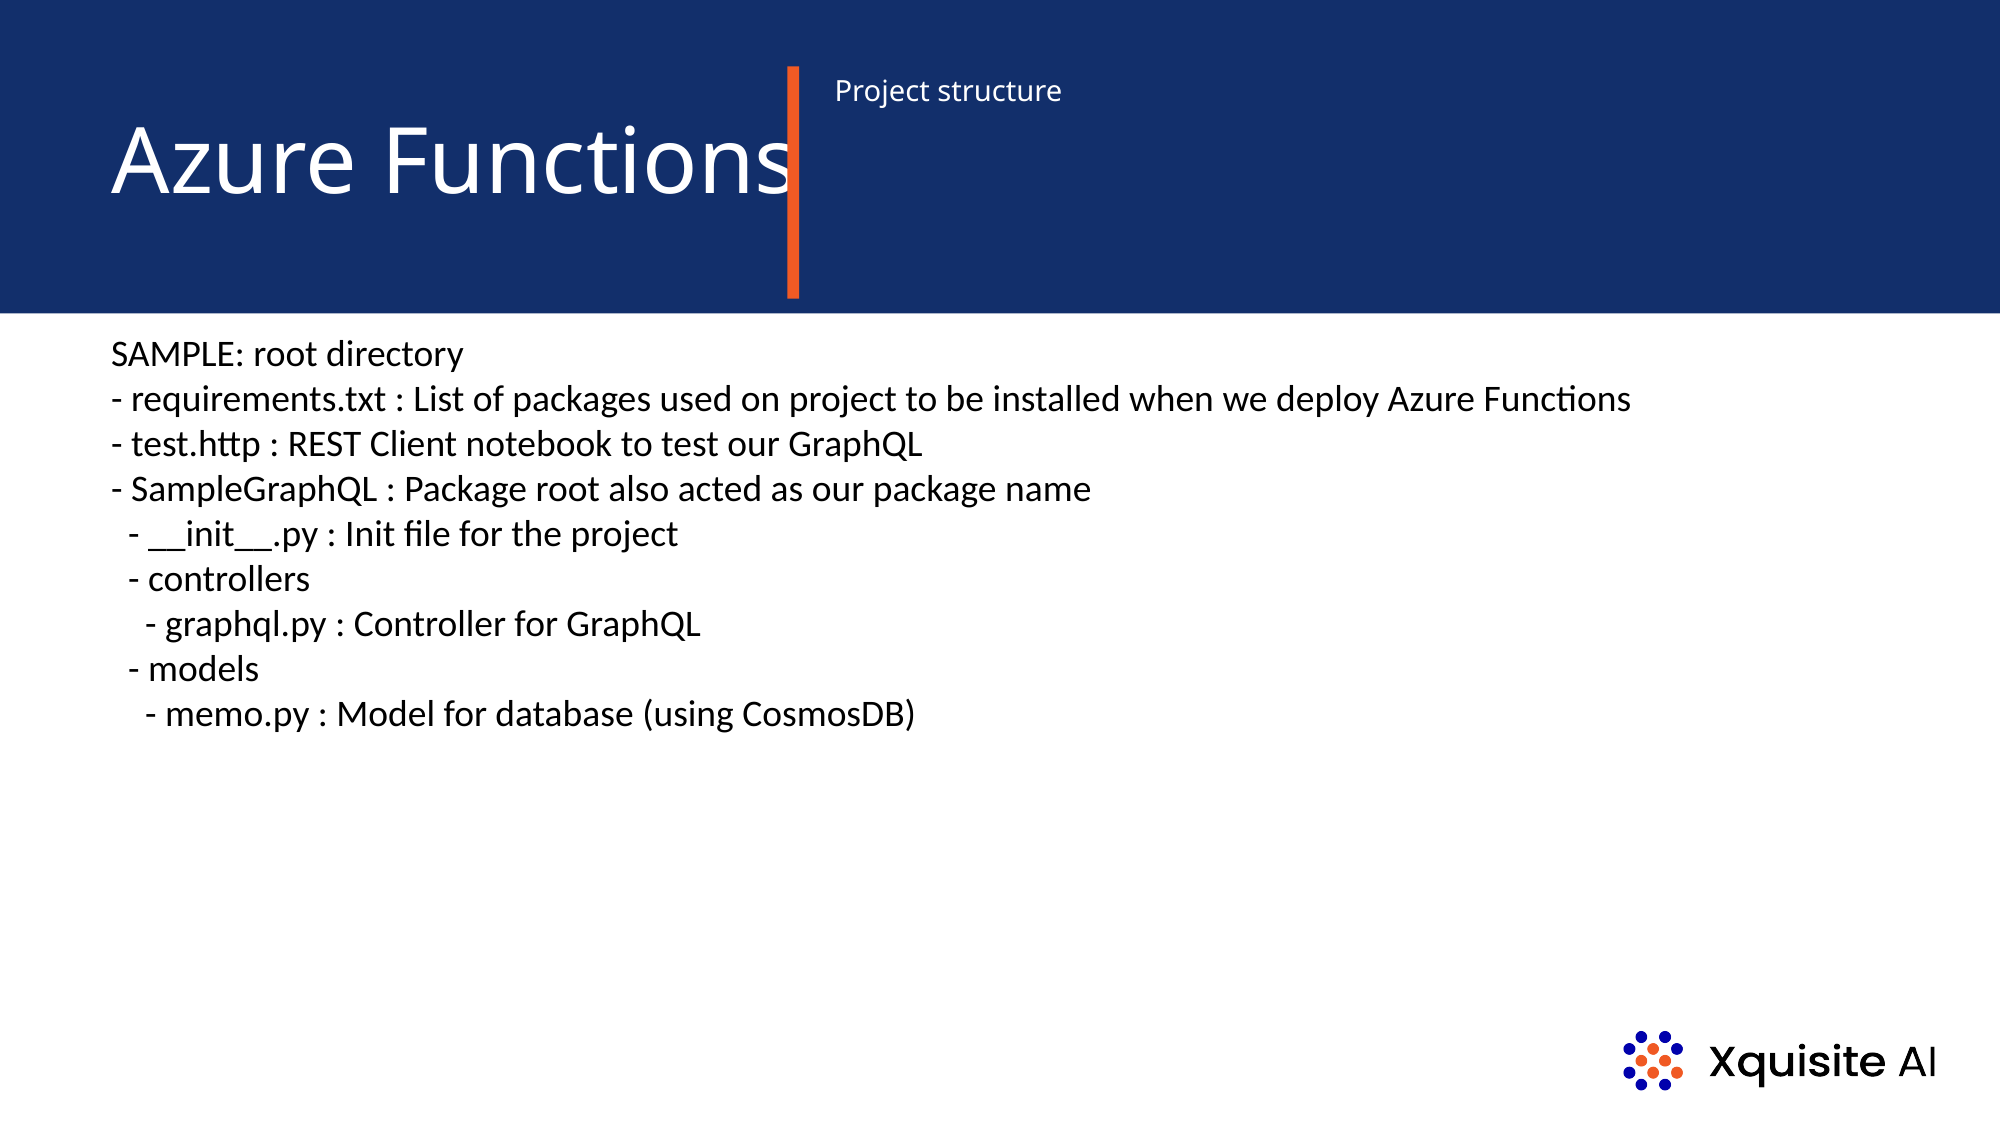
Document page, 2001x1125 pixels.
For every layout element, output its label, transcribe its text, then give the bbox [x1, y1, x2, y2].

text_box Project structure [834, 65, 1910, 139]
text_box [0, 0, 2000, 314]
title Azure Functions [96, 7, 817, 321]
text_box [786, 65, 800, 300]
text_box SAMPLE: root directory - requirements.txt : List of packages used on project to be installed when we deploy Azure Functions - test.http : REST Client notebook to test our GraphQL - SampleGraphQL : Package root also acted as our package name - __init__.py : Init file for the project - controllers - graphql.py : Controller for GraphQL - models - memo.py : Model for database (using CosmosDB) [96, 321, 1910, 741]
picture [1590, 1007, 1981, 1125]
